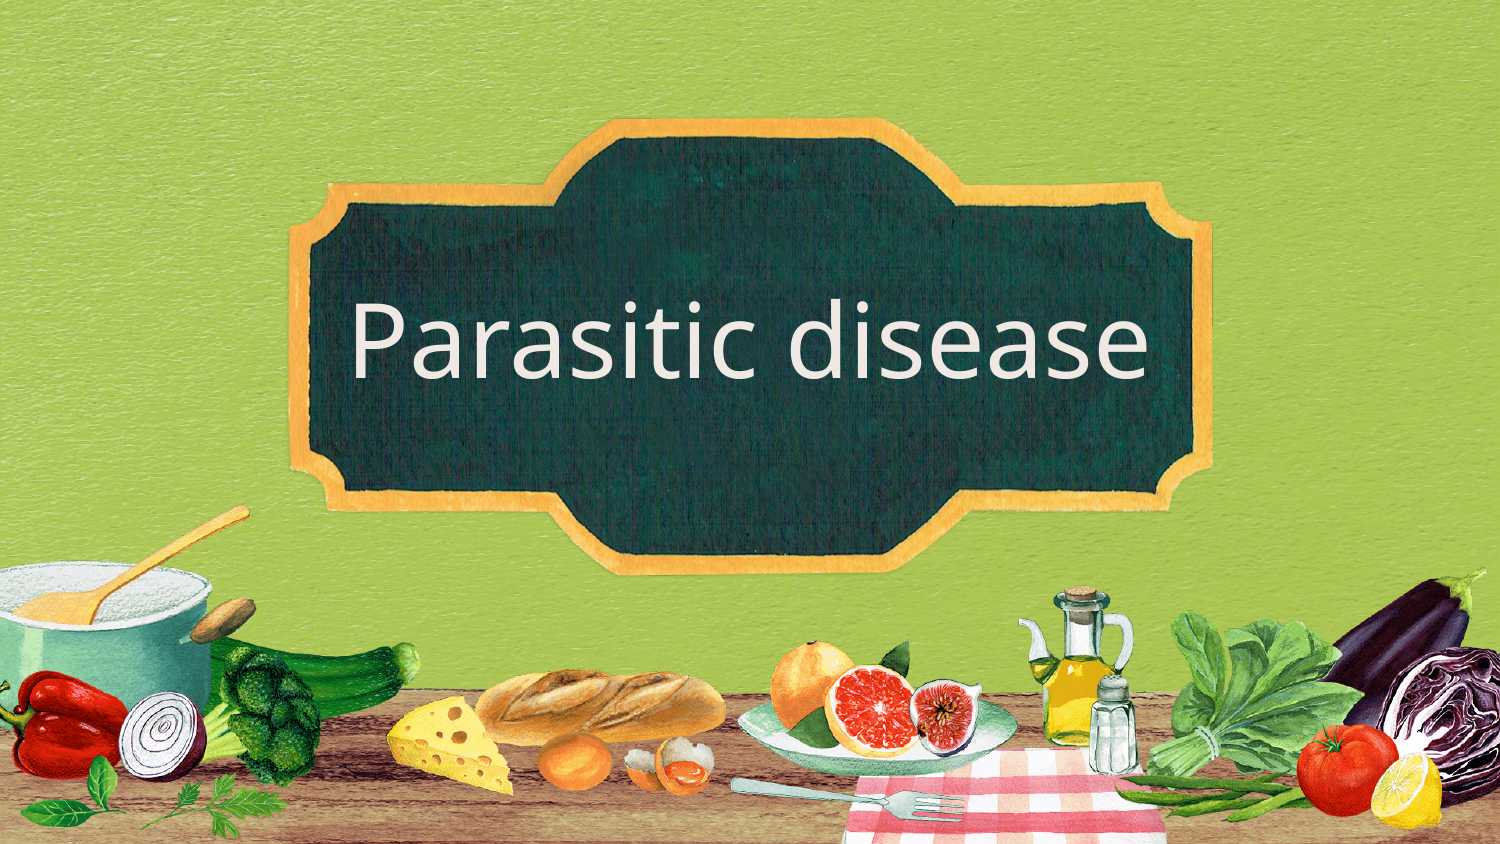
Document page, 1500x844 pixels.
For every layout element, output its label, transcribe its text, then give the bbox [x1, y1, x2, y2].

picture [0, 0, 1500, 844]
title Parasitic disease [314, 202, 1186, 487]
